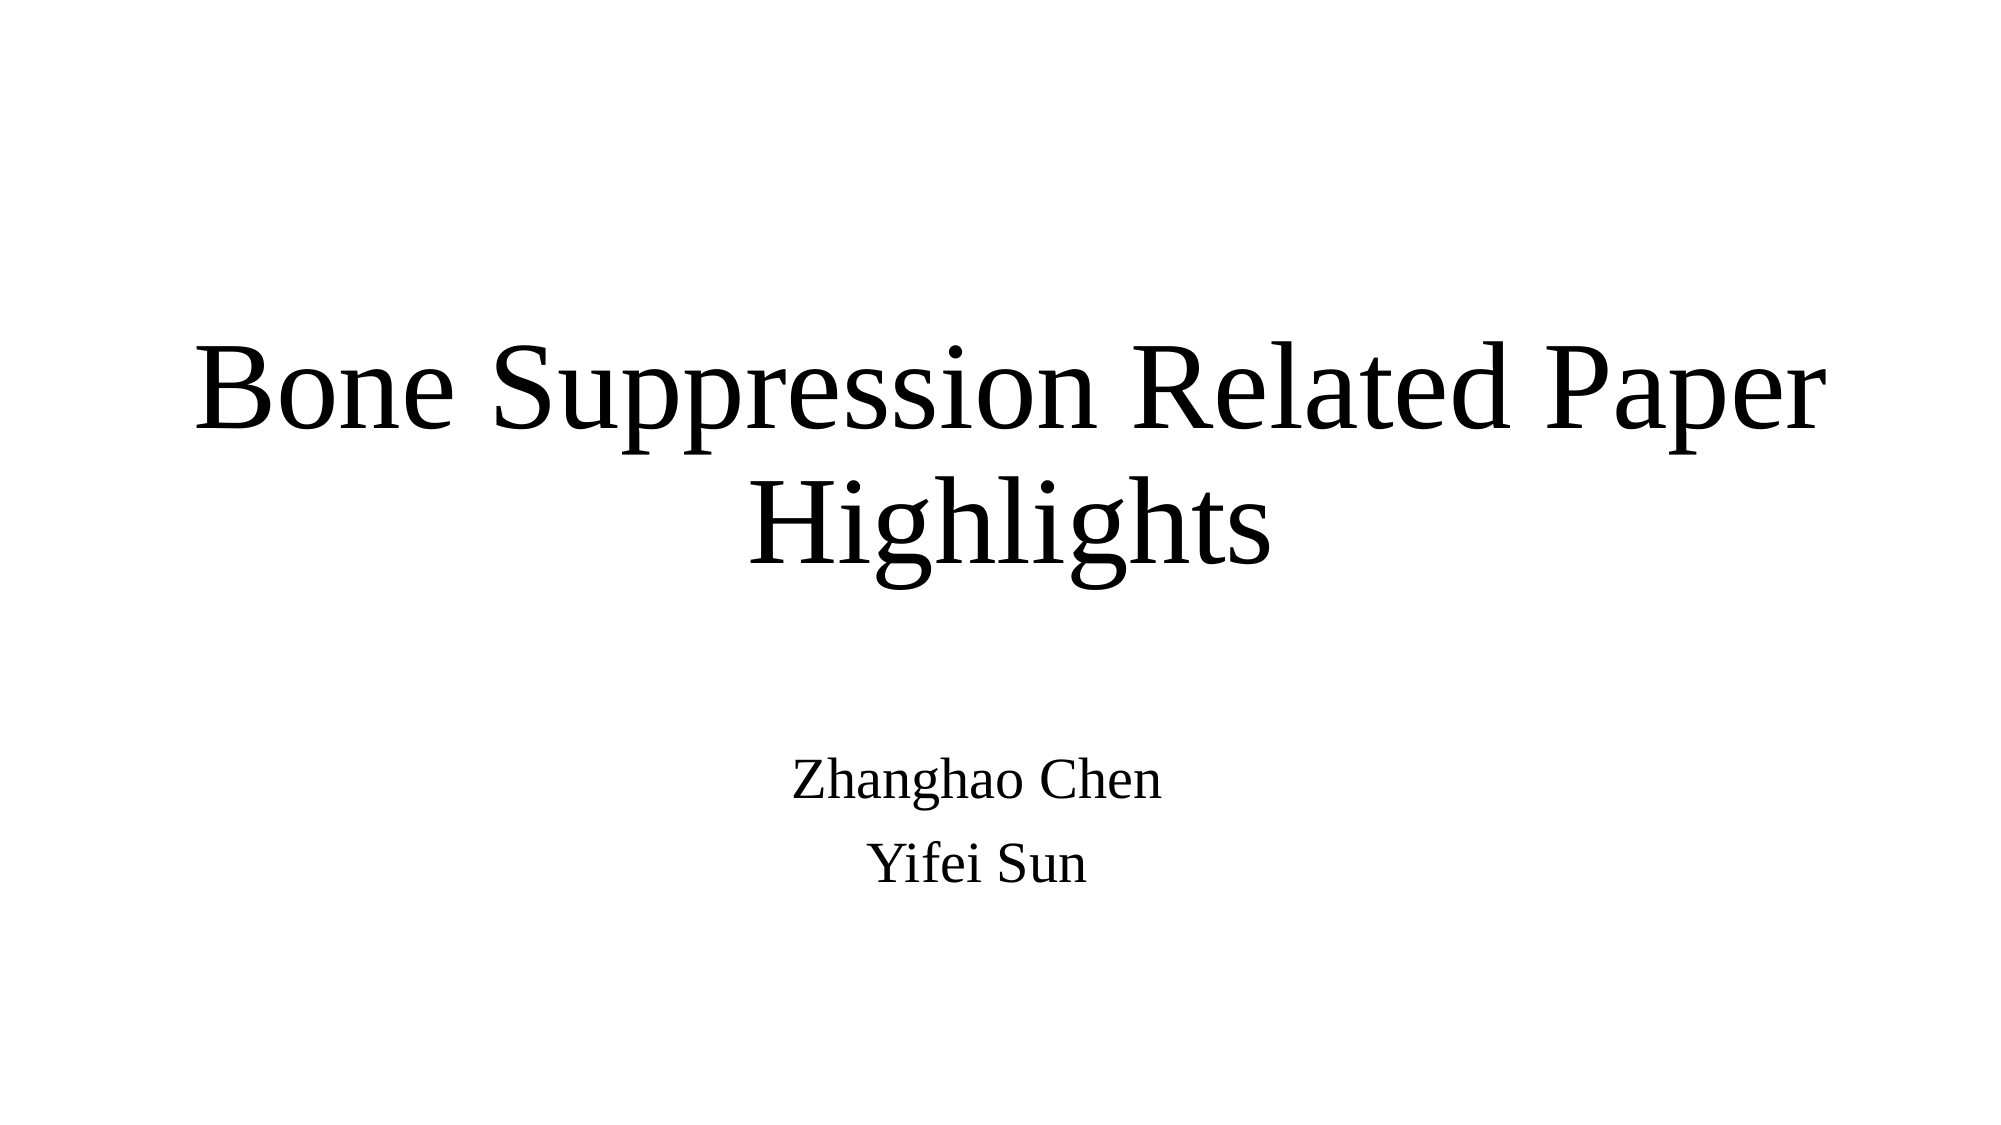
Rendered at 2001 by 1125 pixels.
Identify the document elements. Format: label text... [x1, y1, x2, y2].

title Bone Suppression Related Paper Highlights [75, 35, 1947, 598]
subtitle Zhanghao Chen Yifei Sun [227, 650, 1727, 922]
